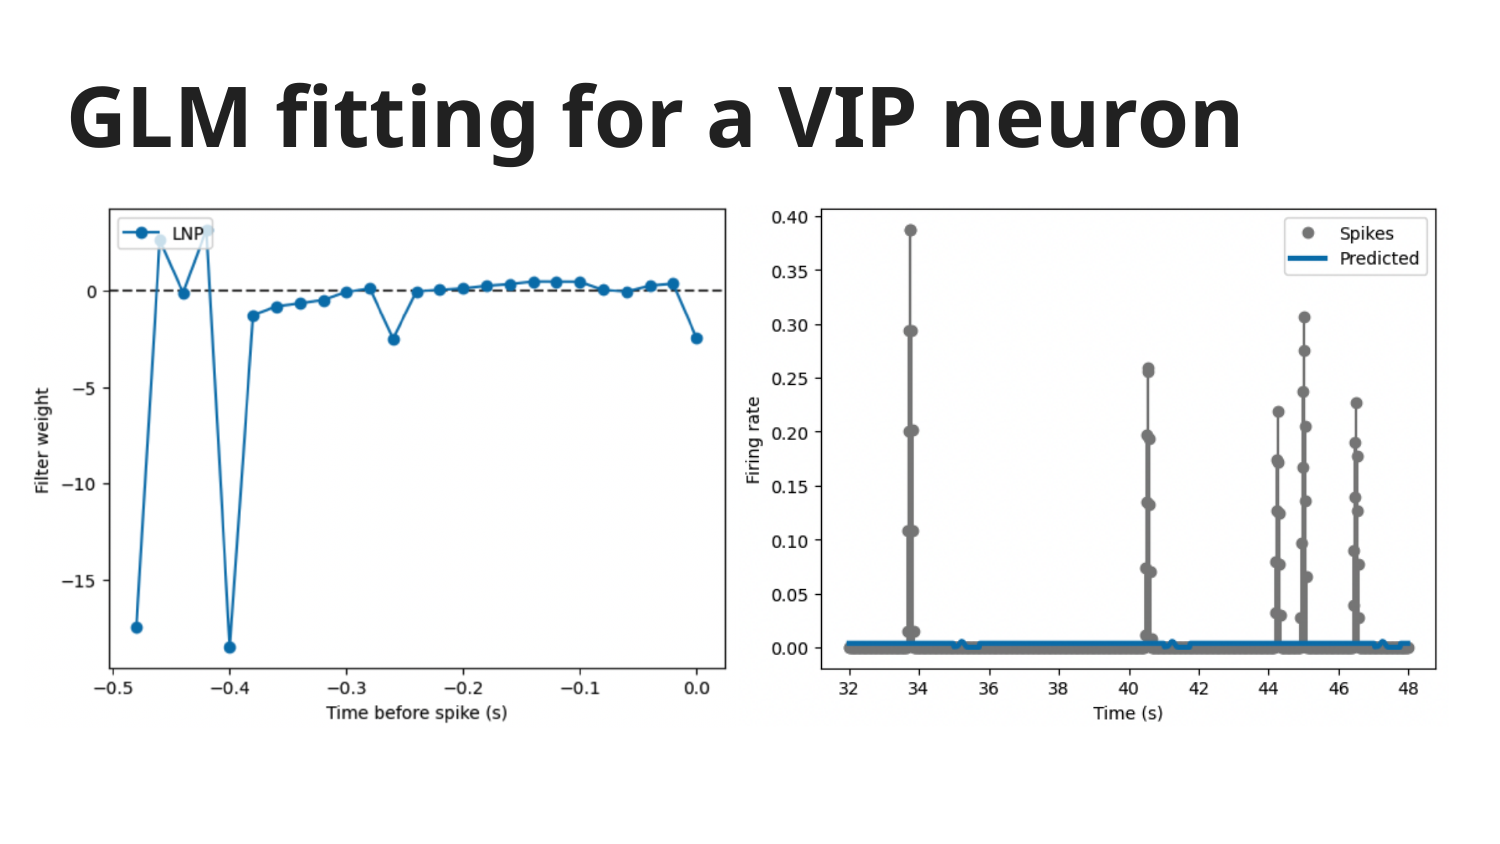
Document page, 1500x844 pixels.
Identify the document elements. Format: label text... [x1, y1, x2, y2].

title GLM fitting for a VIP neuron [51, 48, 1449, 180]
picture [24, 204, 736, 728]
picture [737, 205, 1450, 727]
